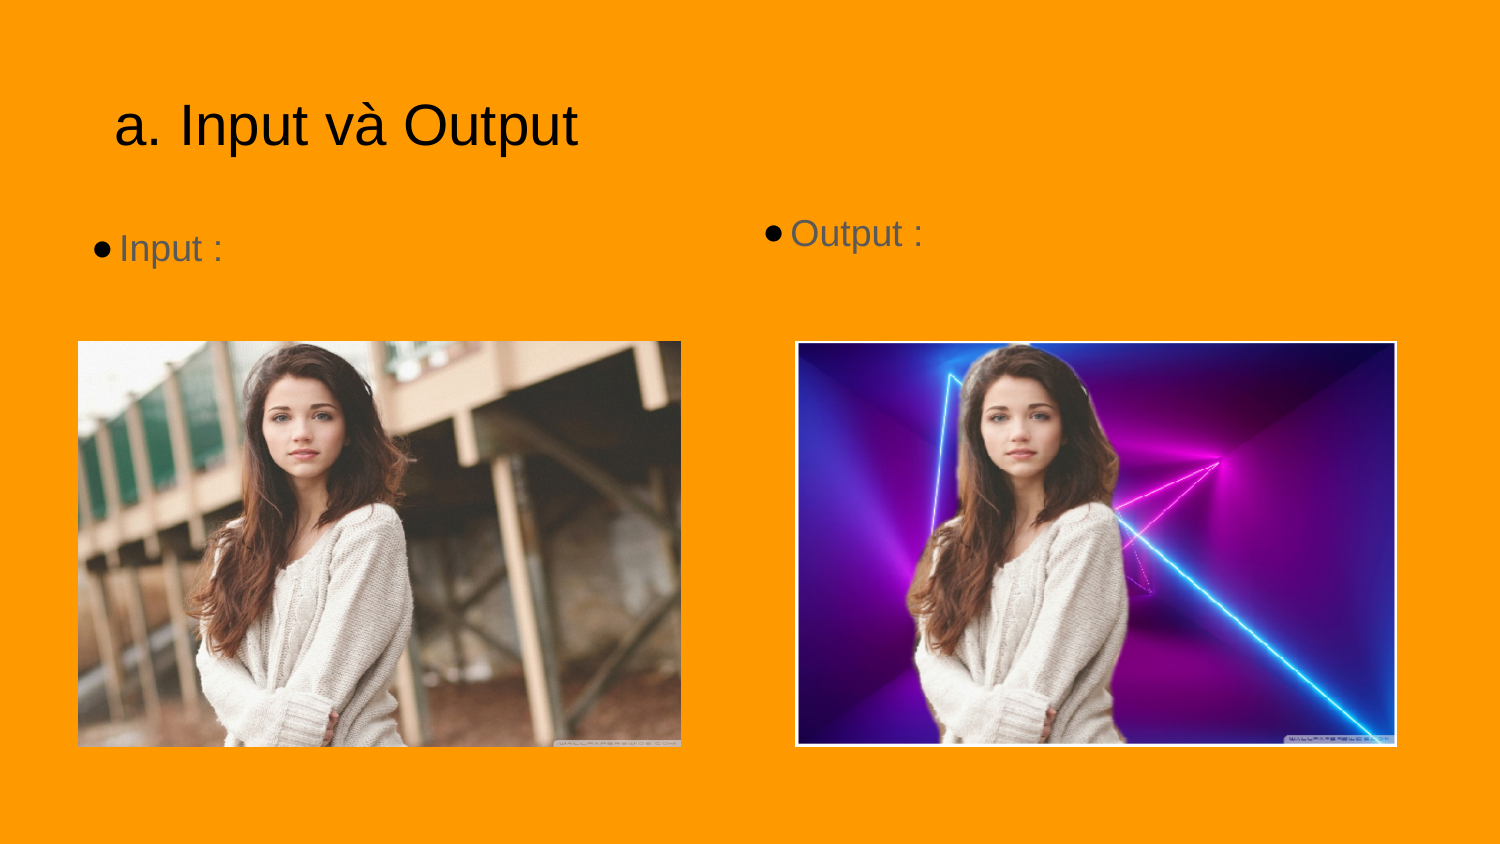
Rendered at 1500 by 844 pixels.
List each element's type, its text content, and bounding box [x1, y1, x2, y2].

list Input : [78, 223, 717, 759]
picture [794, 341, 1398, 747]
picture [78, 341, 681, 747]
list Output : [750, 207, 1388, 759]
title a. Input và Output [103, 44, 1397, 208]
